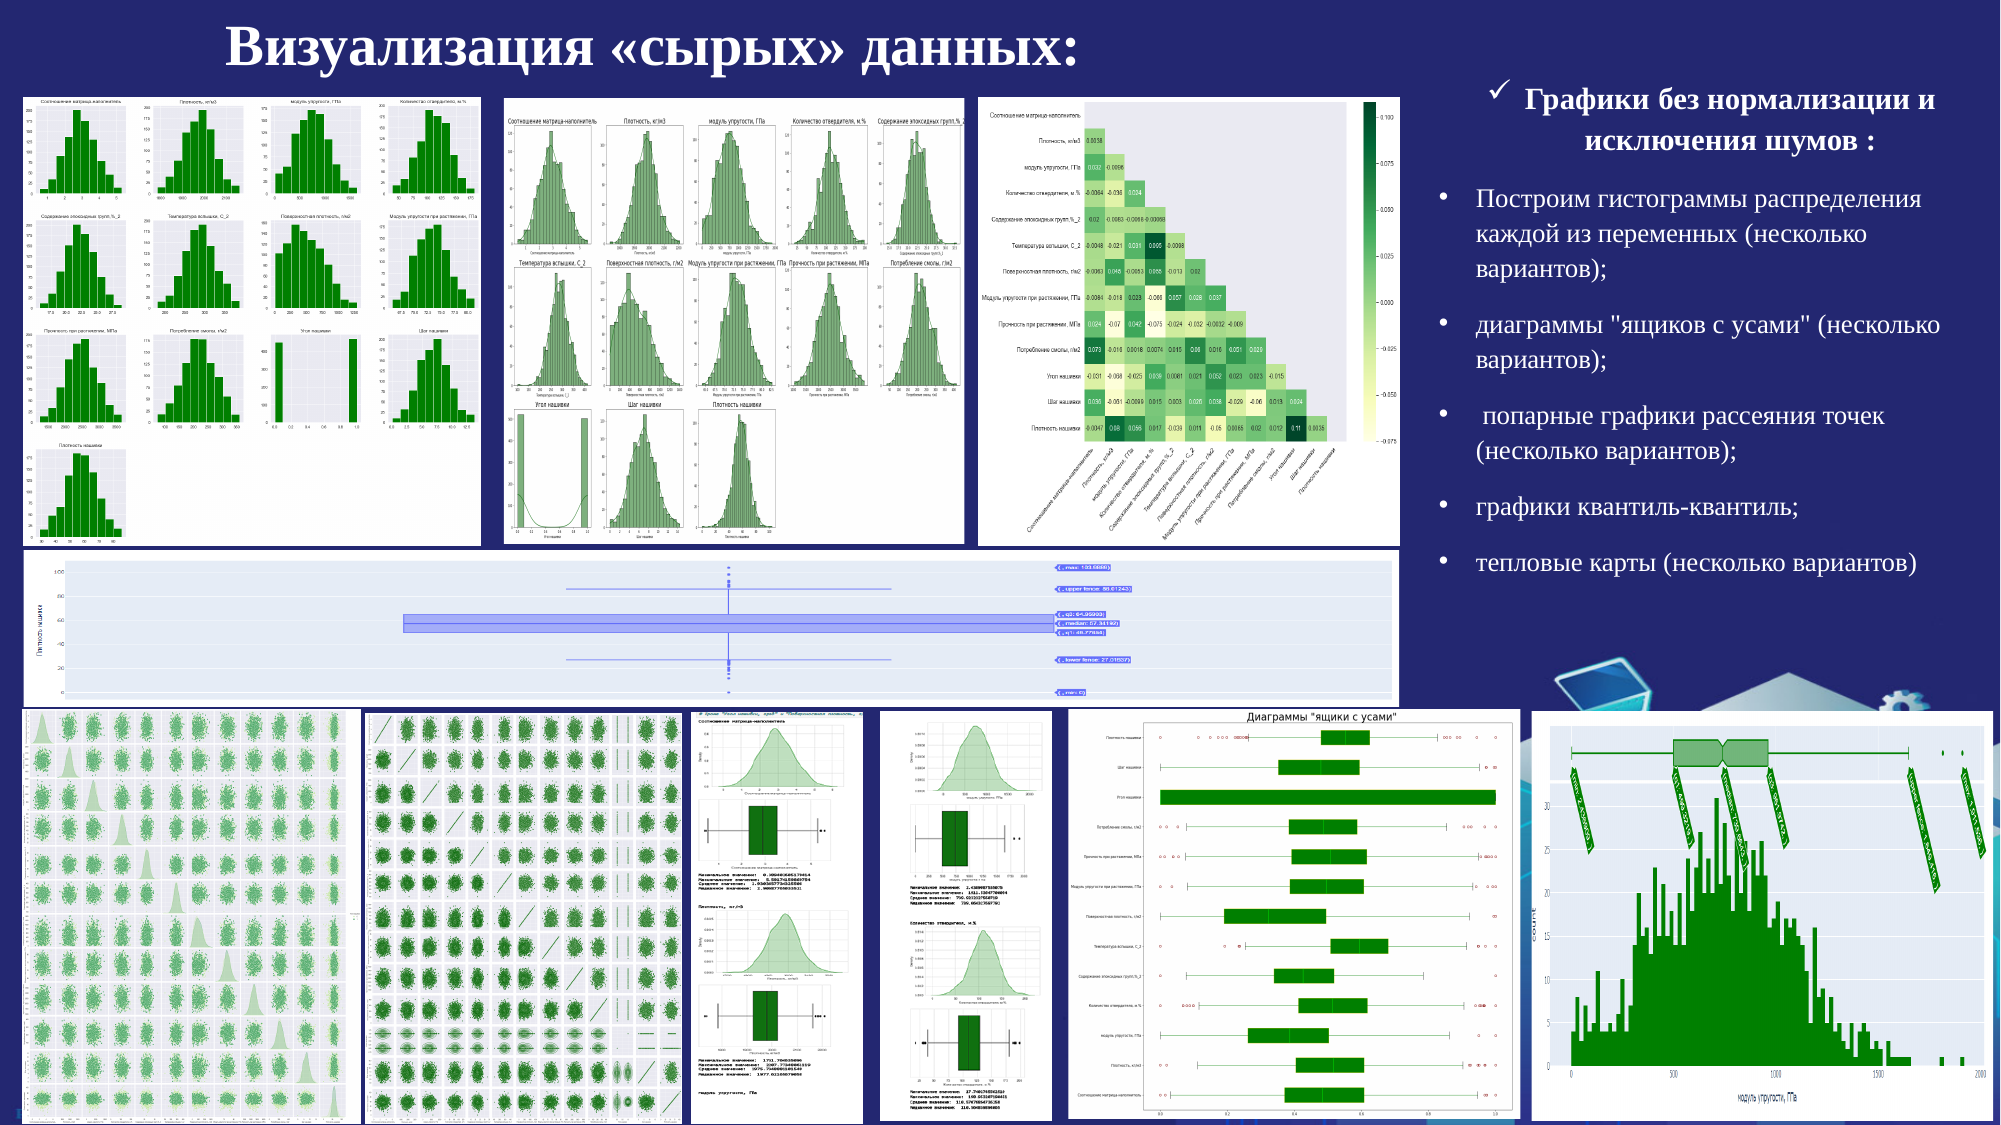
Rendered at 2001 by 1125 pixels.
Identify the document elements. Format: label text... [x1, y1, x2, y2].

picture [0, 0, 2001, 1125]
text_box Графики без нормализации и исключения шумов : Построим гистограммы распределения каждой из переменных (несколько вариантов); диаграммы "ящиков с усами" (несколько вариантов); попарные графики рассеяния точек (несколько вариантов); графики квантиль-квантиль; тепловые карты (несколько вариантов) [1423, 64, 2000, 585]
text_box Визуализация «сырых» данных: [23, 8, 1284, 102]
